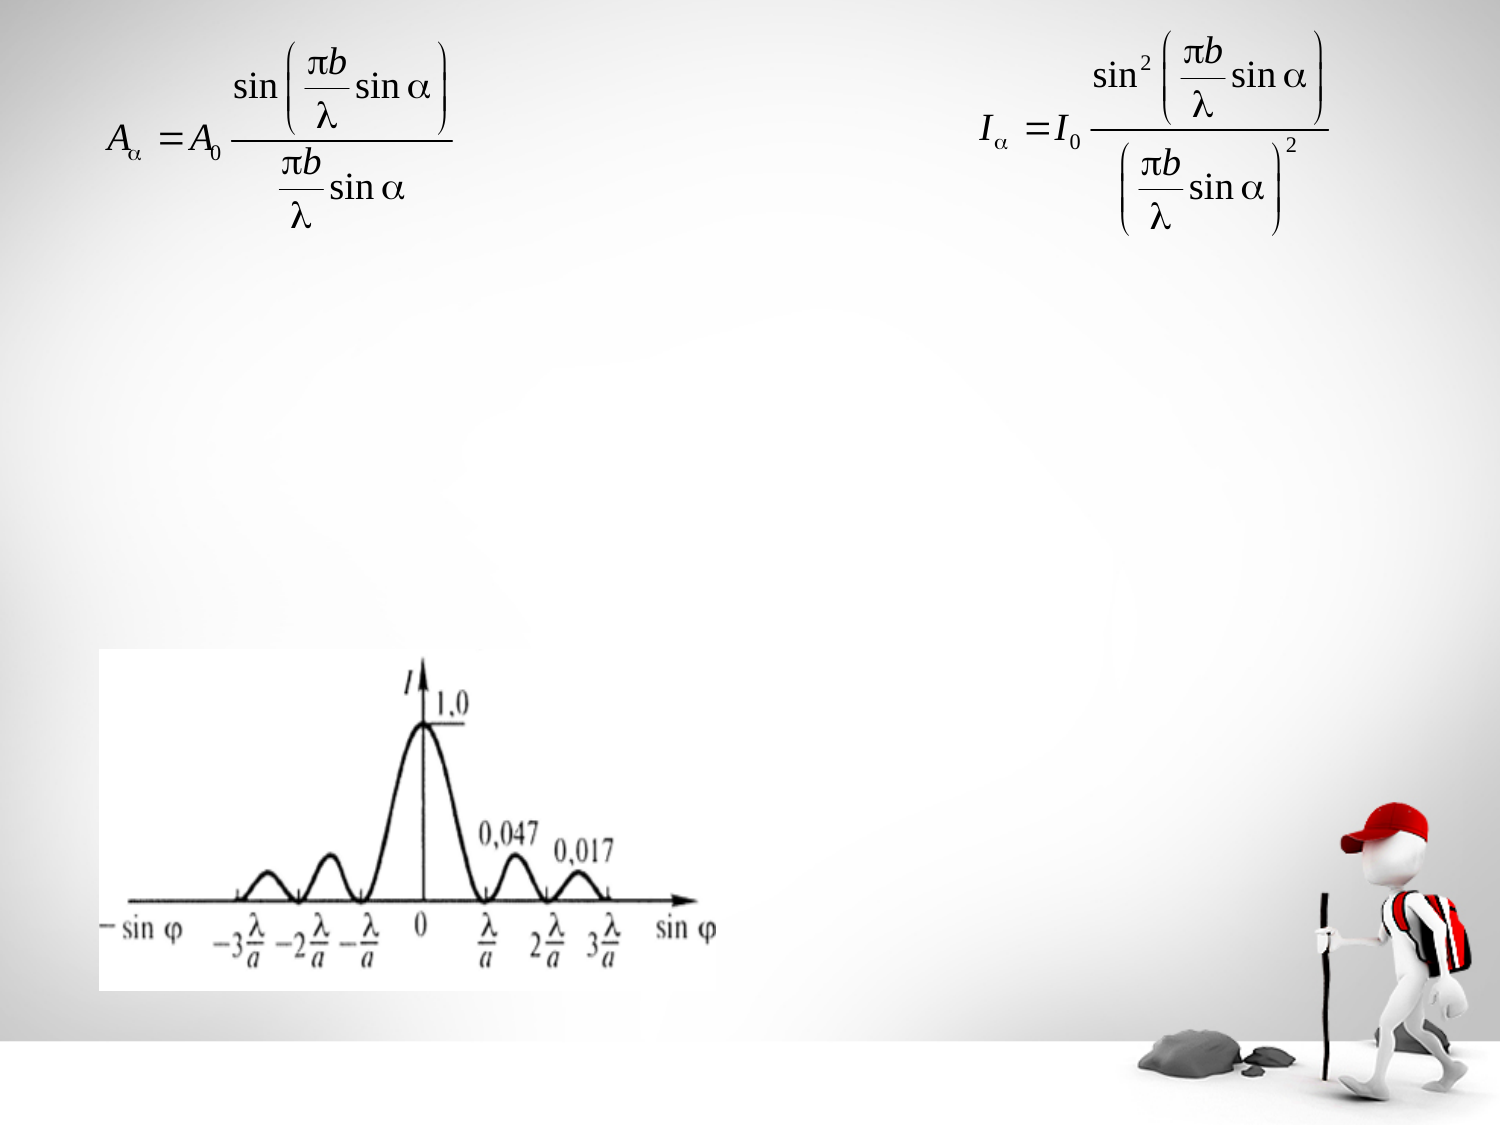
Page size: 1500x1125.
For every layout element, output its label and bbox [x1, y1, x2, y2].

text_box [99, 34, 459, 236]
picture [0, 0, 1500, 1125]
text_box [973, 23, 1335, 244]
